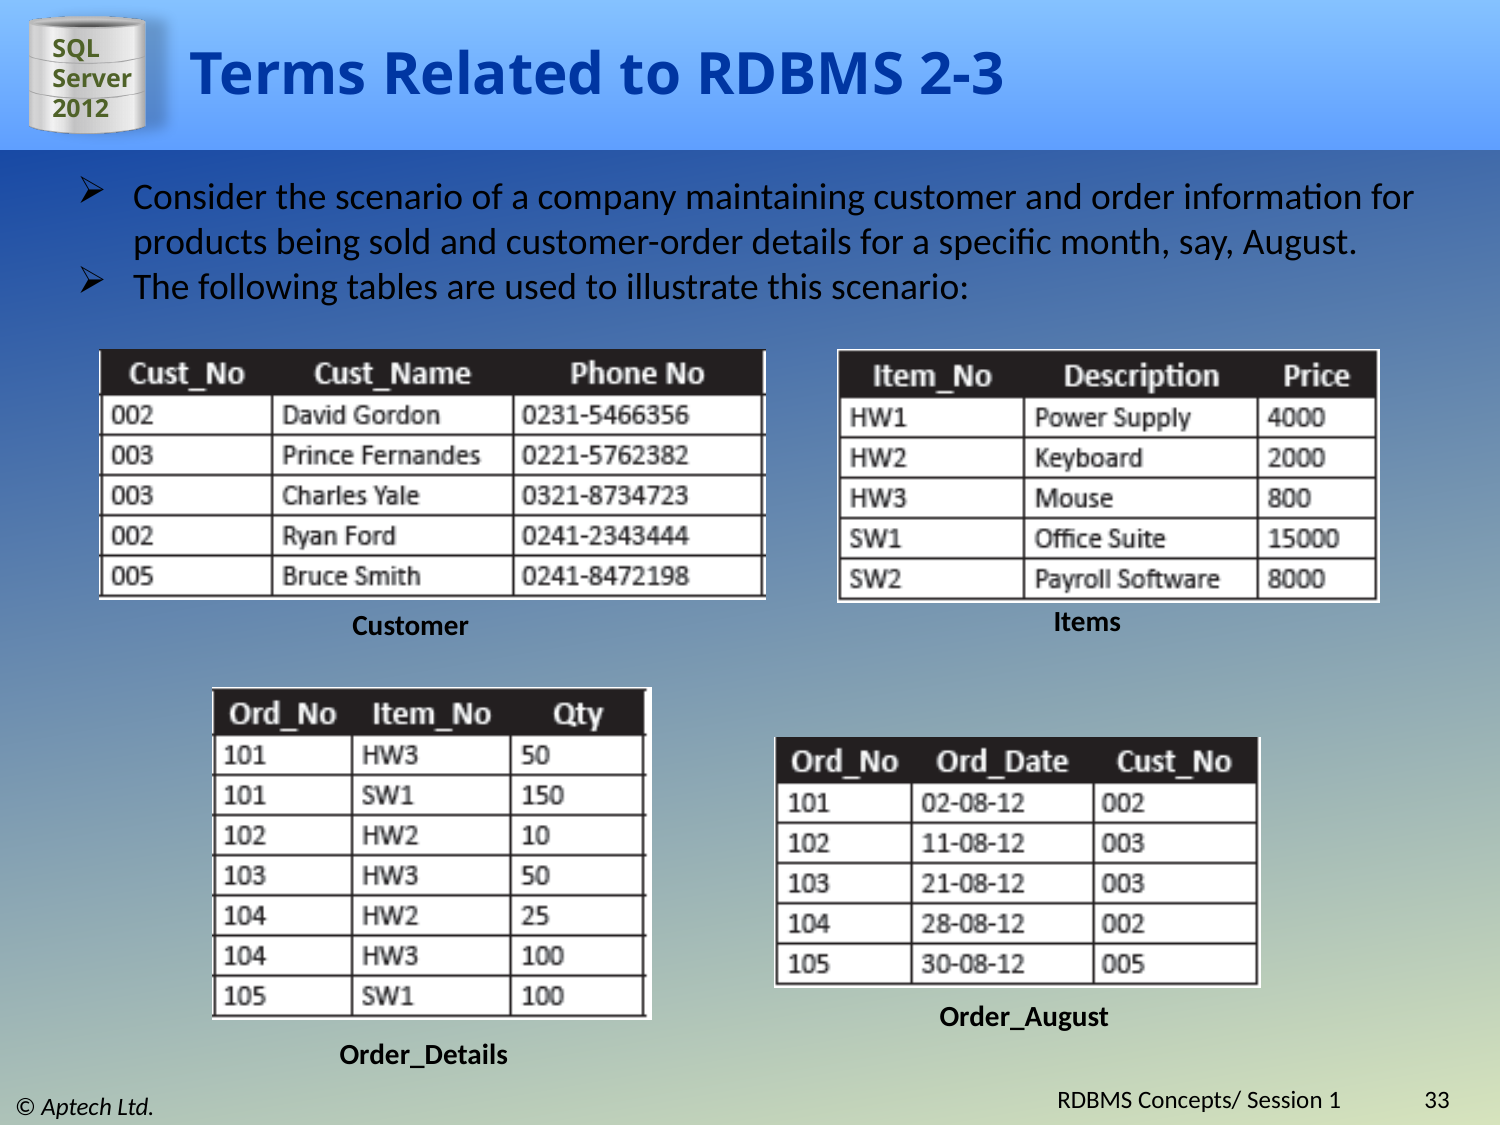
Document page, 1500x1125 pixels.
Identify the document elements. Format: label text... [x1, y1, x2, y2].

text_box Items [974, 611, 1200, 645]
text_box Customer [337, 609, 575, 648]
picture [837, 349, 1381, 603]
title Terms Related to RDBMS 2-3 [174, 37, 1426, 106]
text_box Consider the scenario of a company maintaining customer and order information for products being sold and customer-order details for a specific month, say, August. The following tables are used to illustrate this scenario: [62, 164, 1463, 315]
picture [212, 687, 652, 1021]
picture [774, 737, 1262, 988]
slide_number 33 [1363, 1084, 1465, 1113]
picture [99, 349, 766, 601]
text_box Order_August [924, 999, 1150, 1040]
footer RDBMS Concepts/ Session 1 [375, 1084, 1363, 1113]
text_box Order_Details [324, 1037, 563, 1077]
picture [24, 0, 150, 150]
